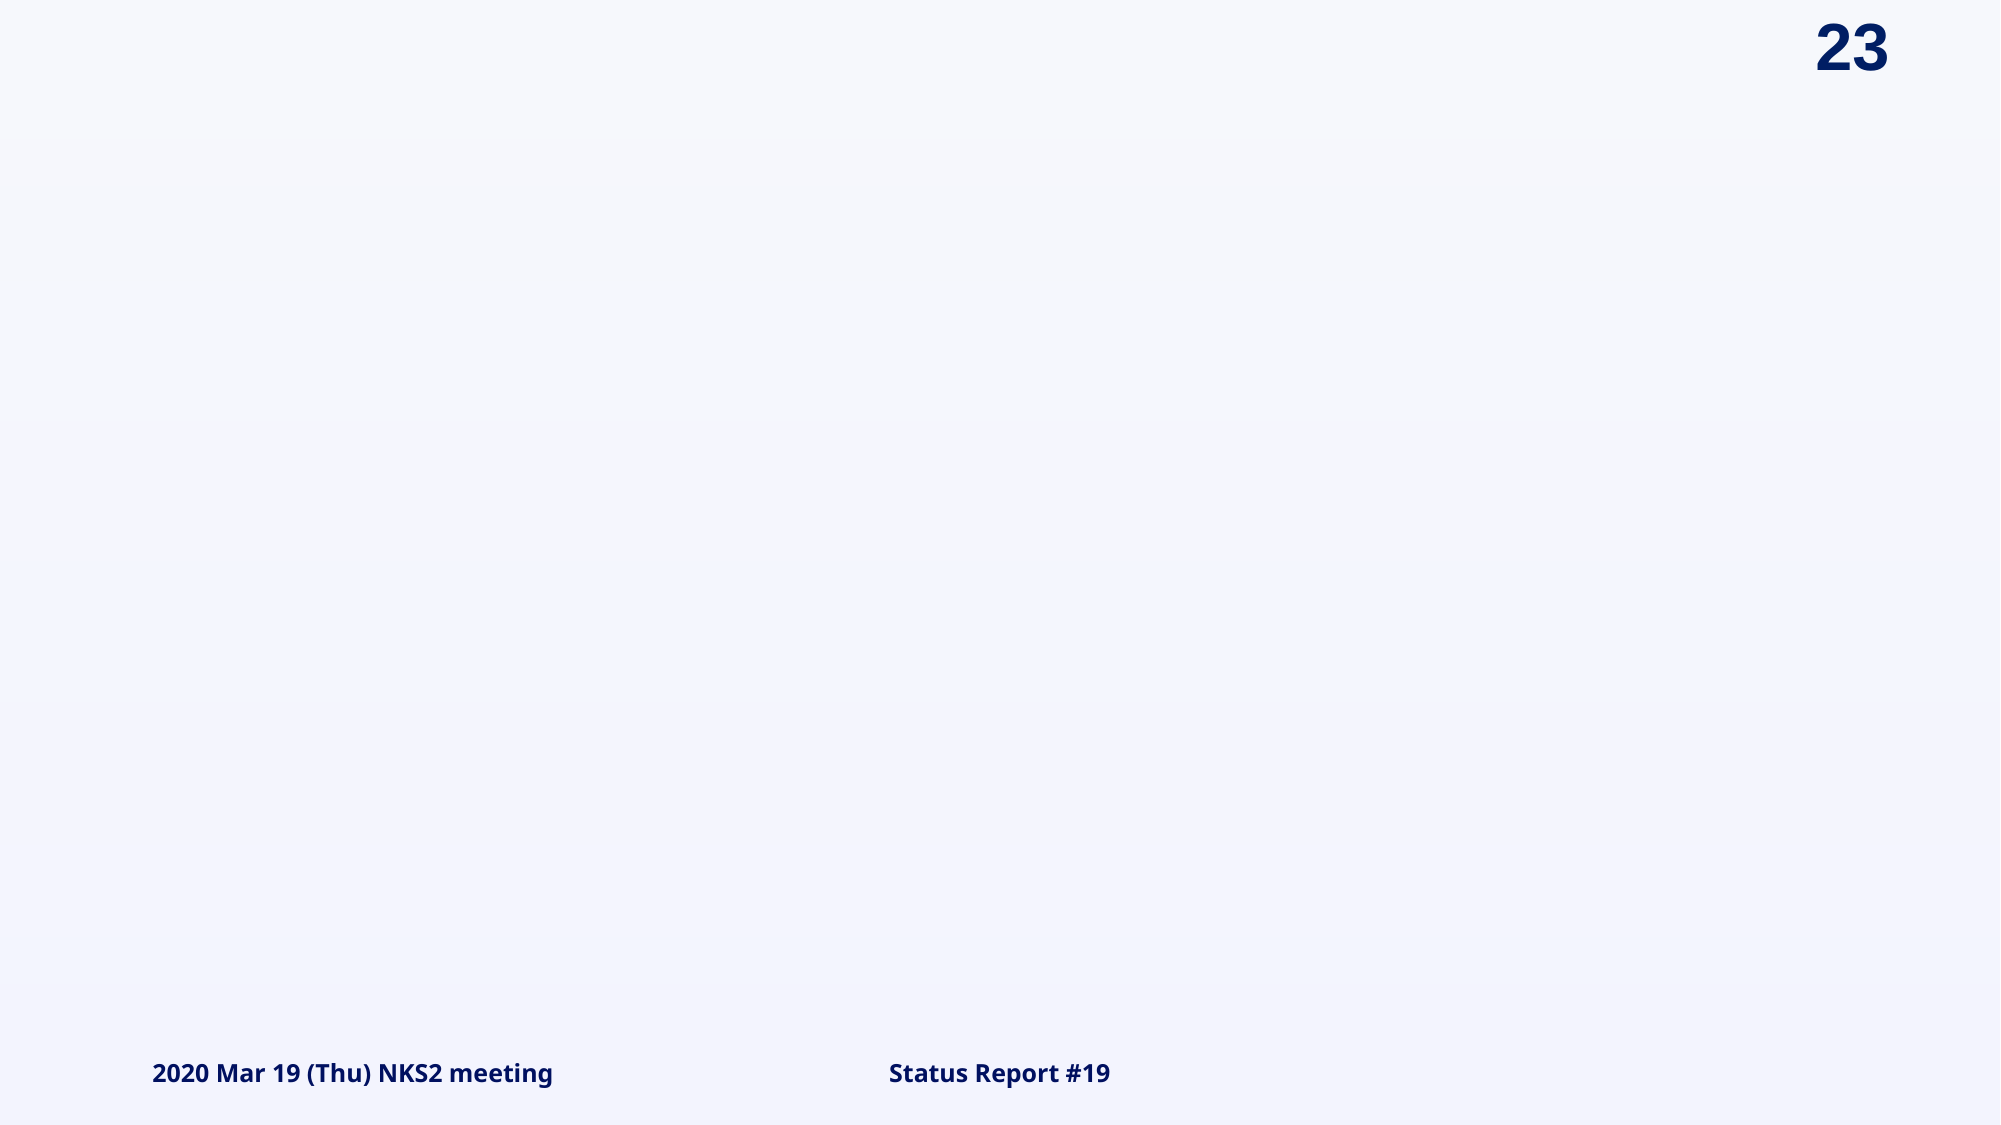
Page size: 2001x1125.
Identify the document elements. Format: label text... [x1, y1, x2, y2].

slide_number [137, 1042, 588, 1103]
footer Status Report #19 [662, 1042, 1338, 1103]
